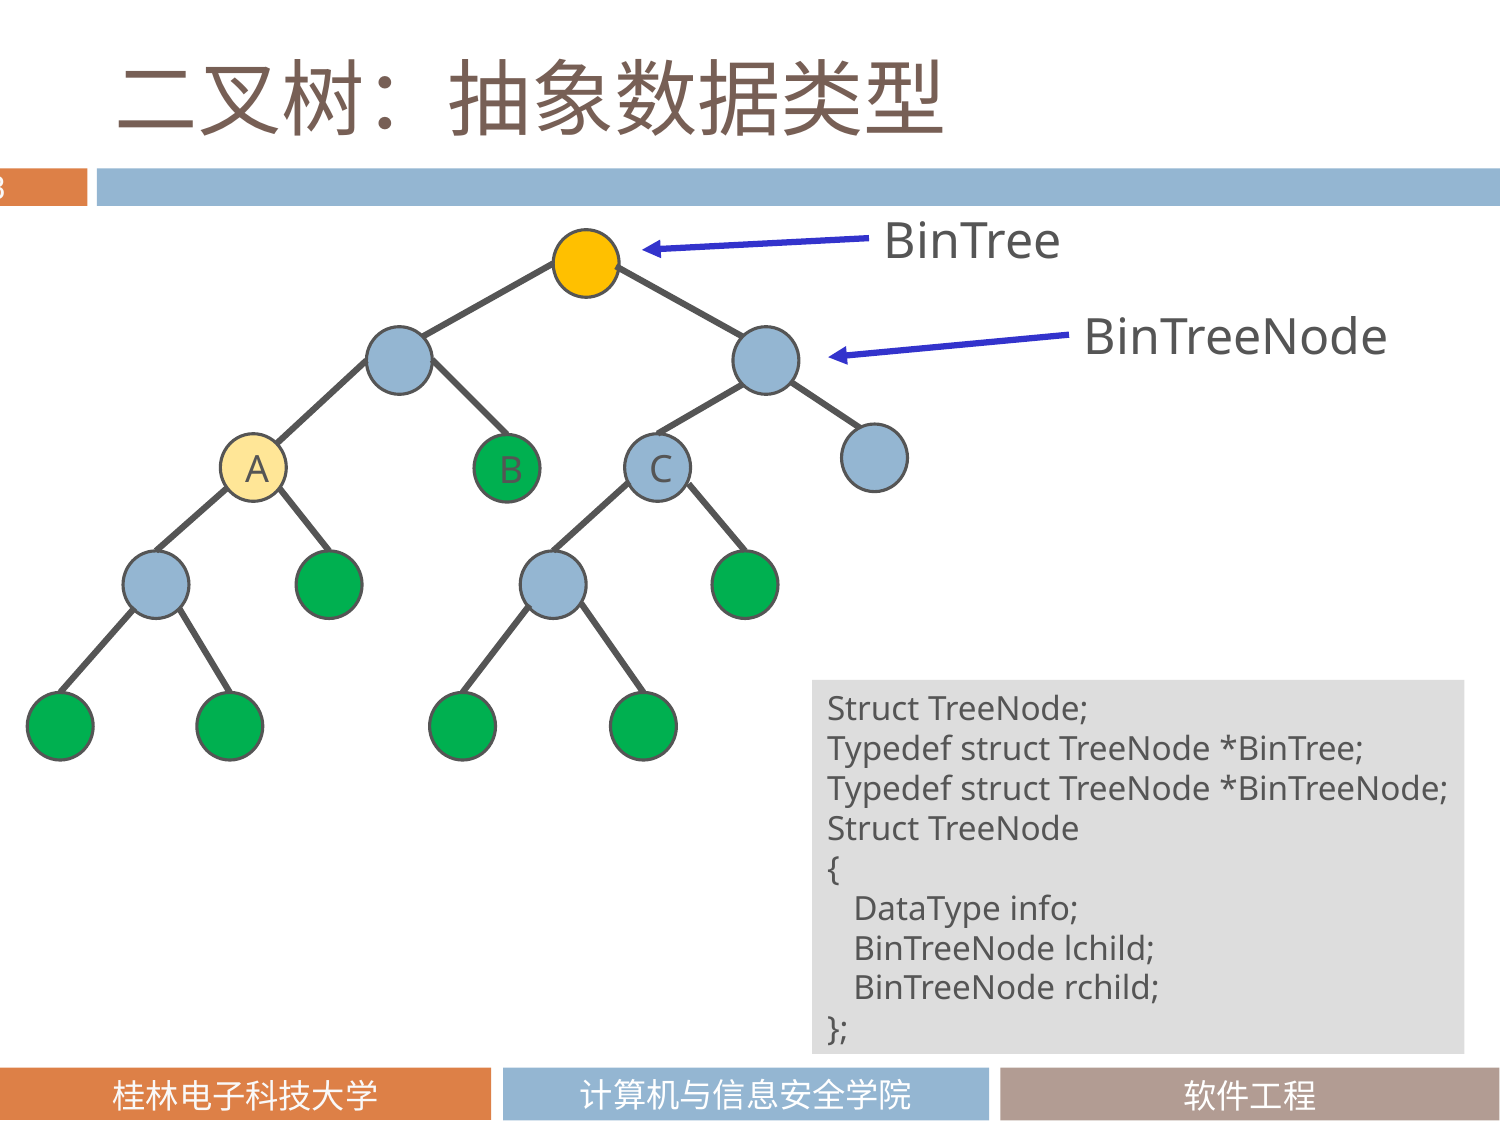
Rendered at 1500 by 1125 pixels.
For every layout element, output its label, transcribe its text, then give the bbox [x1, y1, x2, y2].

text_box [828, 335, 1064, 358]
title 二叉树：抽象数据类型 [99, 37, 1438, 155]
text_box BinTree [868, 200, 1077, 276]
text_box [27, 229, 908, 761]
text_box Struct TreeNode; Typedef struct TreeNode *BinTree; Typedef struct TreeNode *BinTreeNode; Struct TreeNode { DataType info; BinTreeNode lchild; BinTreeNode rchild; }; [812, 679, 1465, 1054]
text_box BinTreeNode [1069, 297, 1404, 372]
